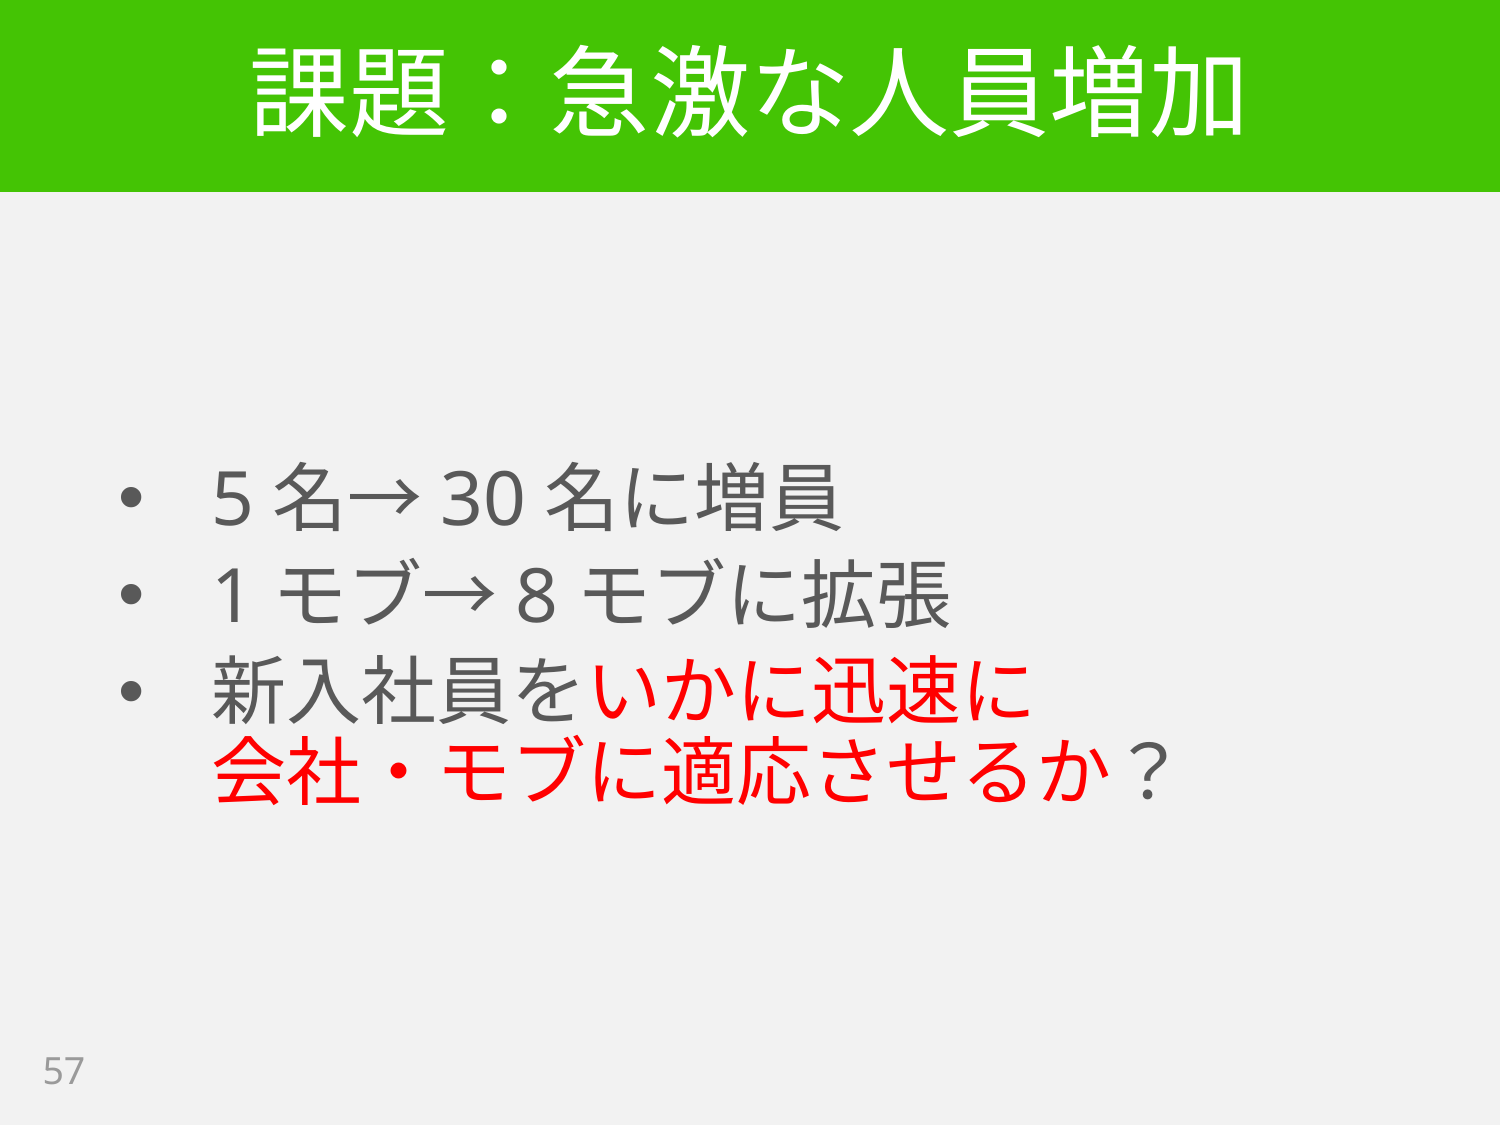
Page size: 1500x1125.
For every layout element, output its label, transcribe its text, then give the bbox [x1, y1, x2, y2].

slide_number 57 [27, 1042, 146, 1102]
title 課題：急激な人員増加 [0, 53, 1500, 140]
list 5名→30名に増員 1モブ→8モブに拡張 新入社員をいかに迅速に 会社・モブに適応させるか？ [103, 277, 1397, 1000]
